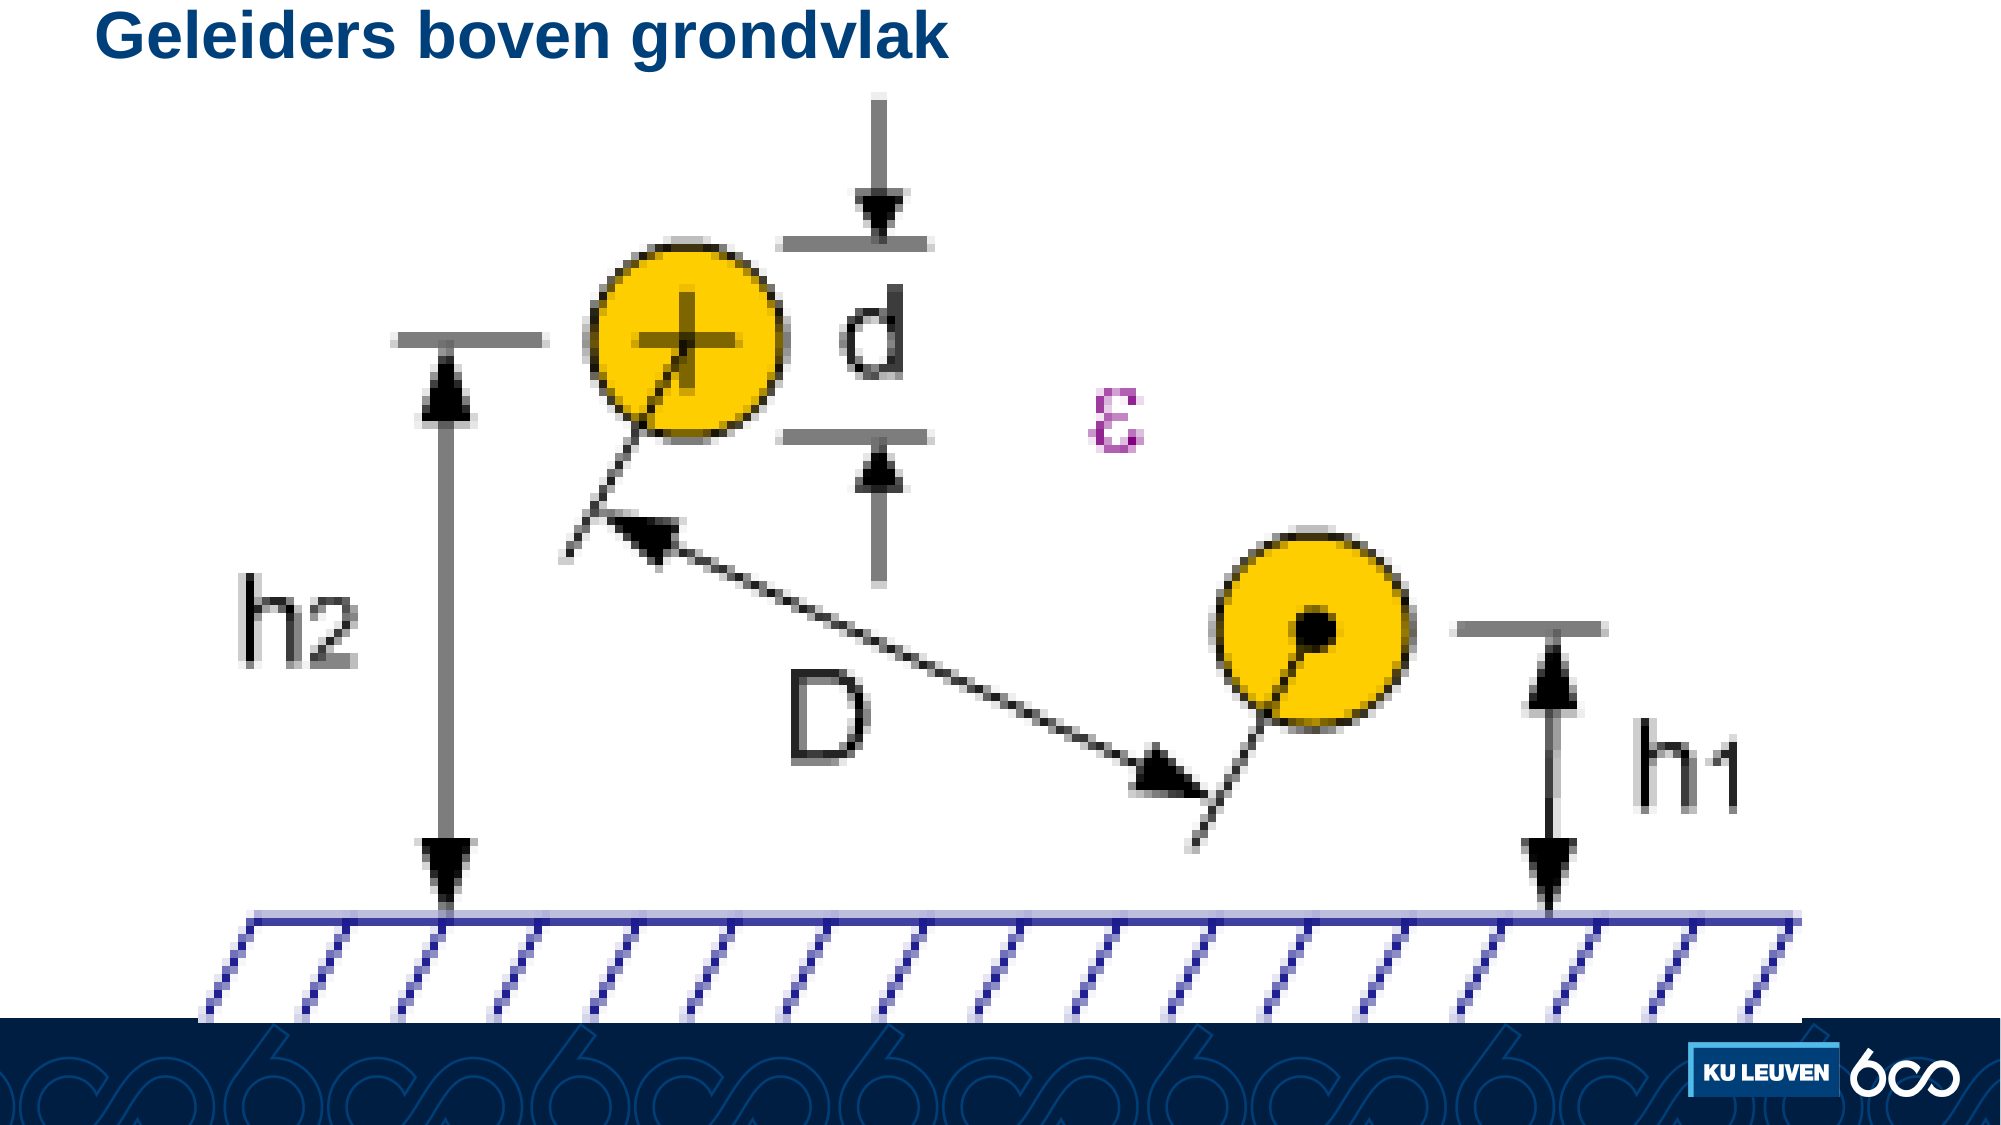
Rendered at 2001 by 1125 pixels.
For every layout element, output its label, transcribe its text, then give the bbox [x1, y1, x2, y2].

picture [0, 92, 2001, 1125]
title Geleiders boven grondvlak [94, 0, 1906, 108]
